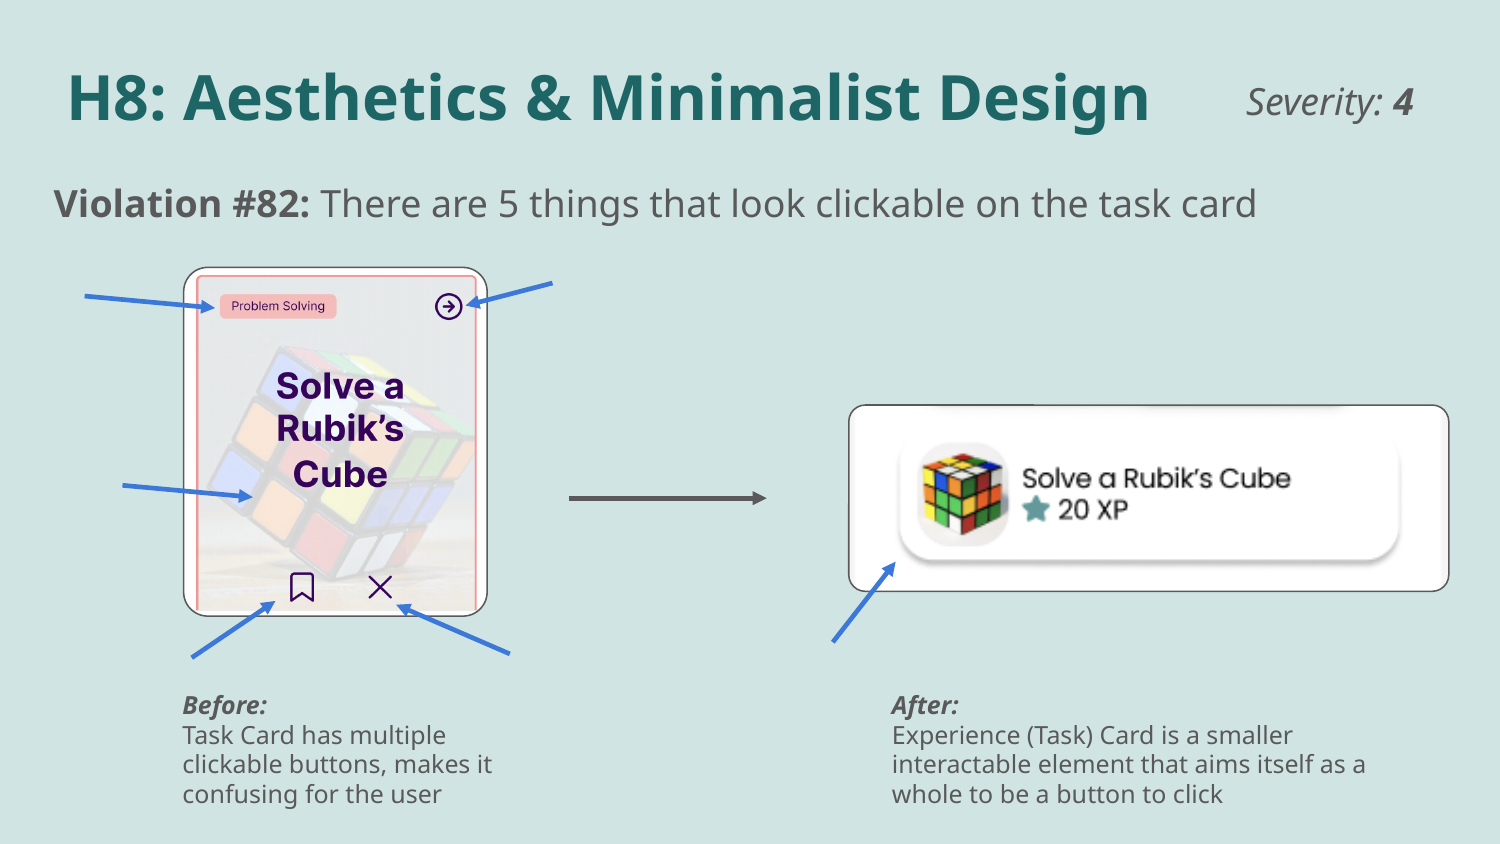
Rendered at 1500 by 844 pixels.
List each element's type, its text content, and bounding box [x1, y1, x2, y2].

list Severity: 4 [1231, 56, 1467, 156]
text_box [191, 600, 276, 658]
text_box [832, 561, 896, 643]
text_box After: Experience (Task) Card is a smaller interactable element that aims itself as a whole to be a button to click [876, 674, 1441, 805]
list Violation #82: There are 5 things that look clickable on the task card [38, 158, 1462, 260]
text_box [395, 604, 511, 655]
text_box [84, 295, 216, 309]
text_box Before: Task Card has multiple clickable buttons, makes it confusing for the user [167, 674, 530, 805]
picture [183, 267, 488, 617]
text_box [122, 485, 254, 498]
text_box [465, 282, 553, 306]
text_box H8: Aesthetics & Minimalist Design [51, 42, 1449, 158]
picture [848, 404, 1450, 592]
